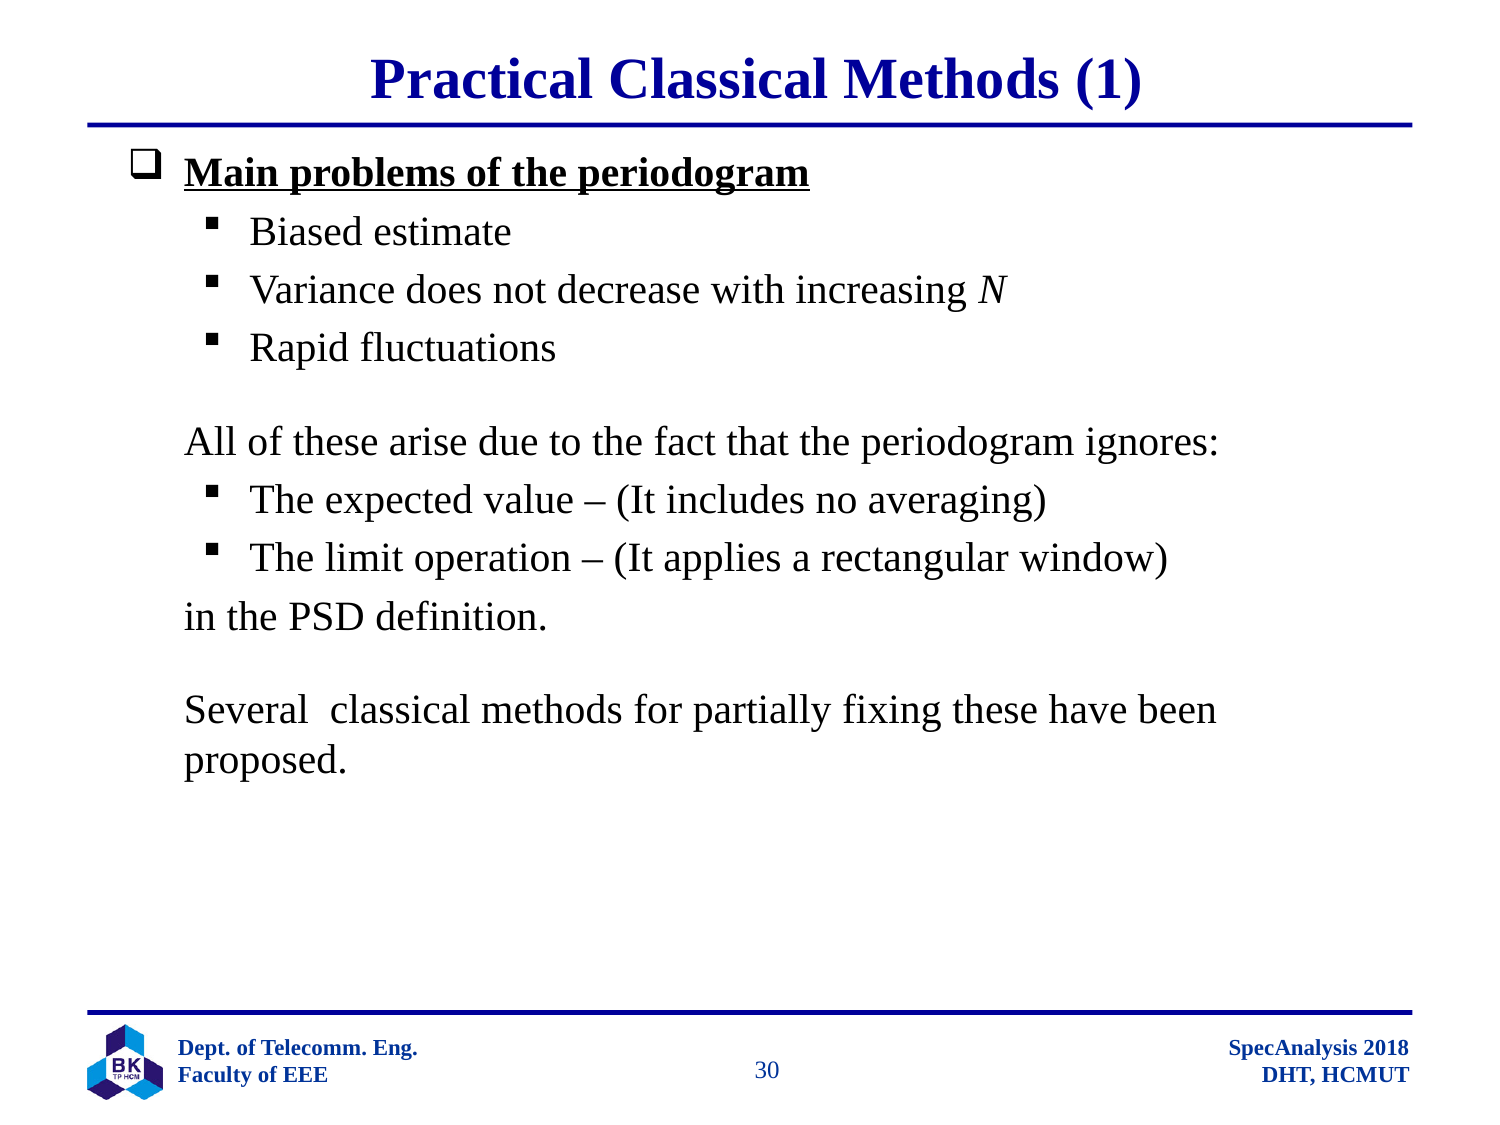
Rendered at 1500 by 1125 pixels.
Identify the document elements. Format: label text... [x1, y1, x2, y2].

title Practical Classical Methods (1) [0, 37, 1500, 113]
list Main problems of the periodogram Biased estimate Variance does not decrease with increasing N Rapid fluctuations All of these arise due to the fact that the periodogram ignores: The expected value – (It includes no averaging) The limit operation – (It applies a rectangular window) in the PSD definition. Several classical methods for partially fixing these have been proposed. [112, 137, 1388, 988]
slide_number 30 [424, 1037, 976, 1101]
picture [87, 1024, 163, 1100]
